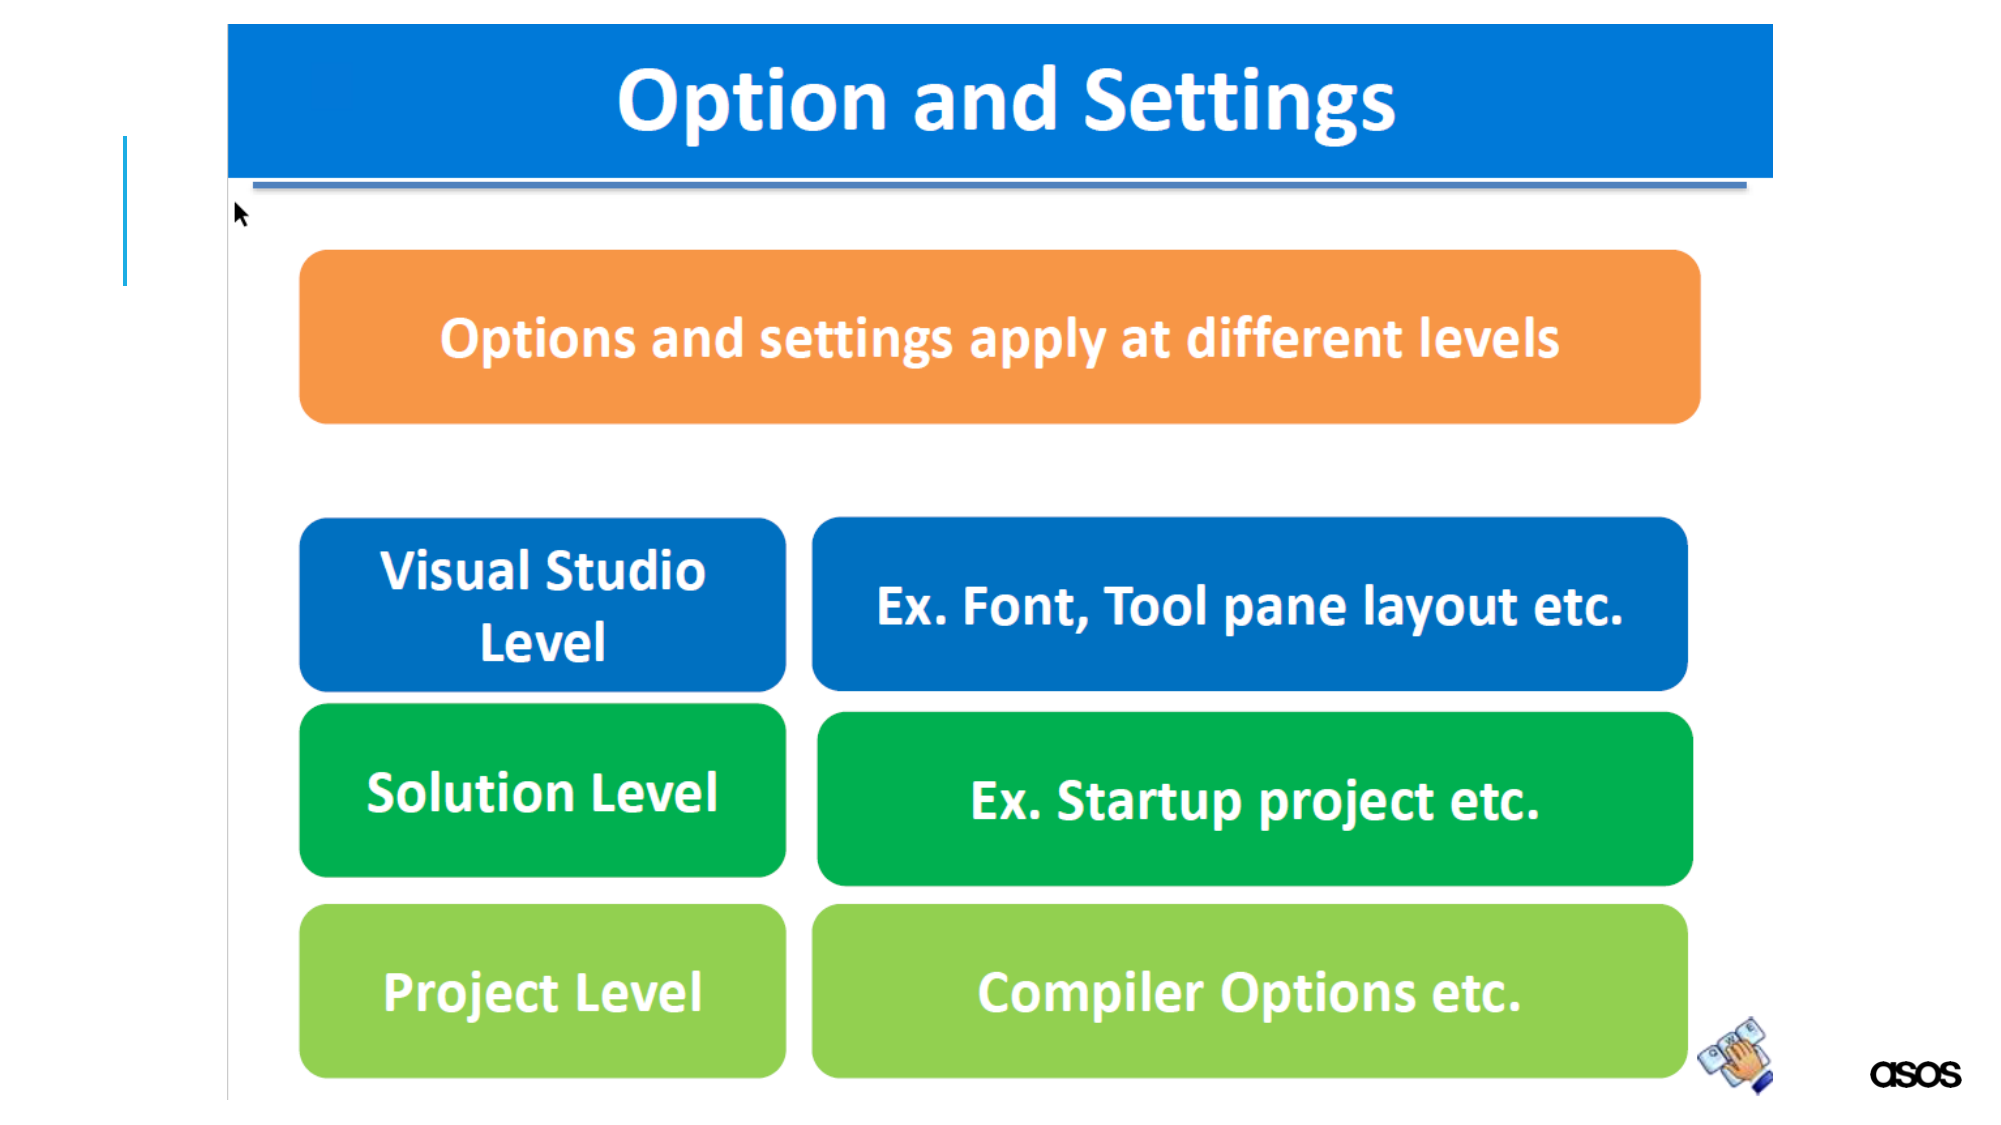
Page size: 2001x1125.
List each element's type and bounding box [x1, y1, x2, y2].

picture [226, 24, 1774, 1101]
picture [1870, 1061, 1962, 1088]
